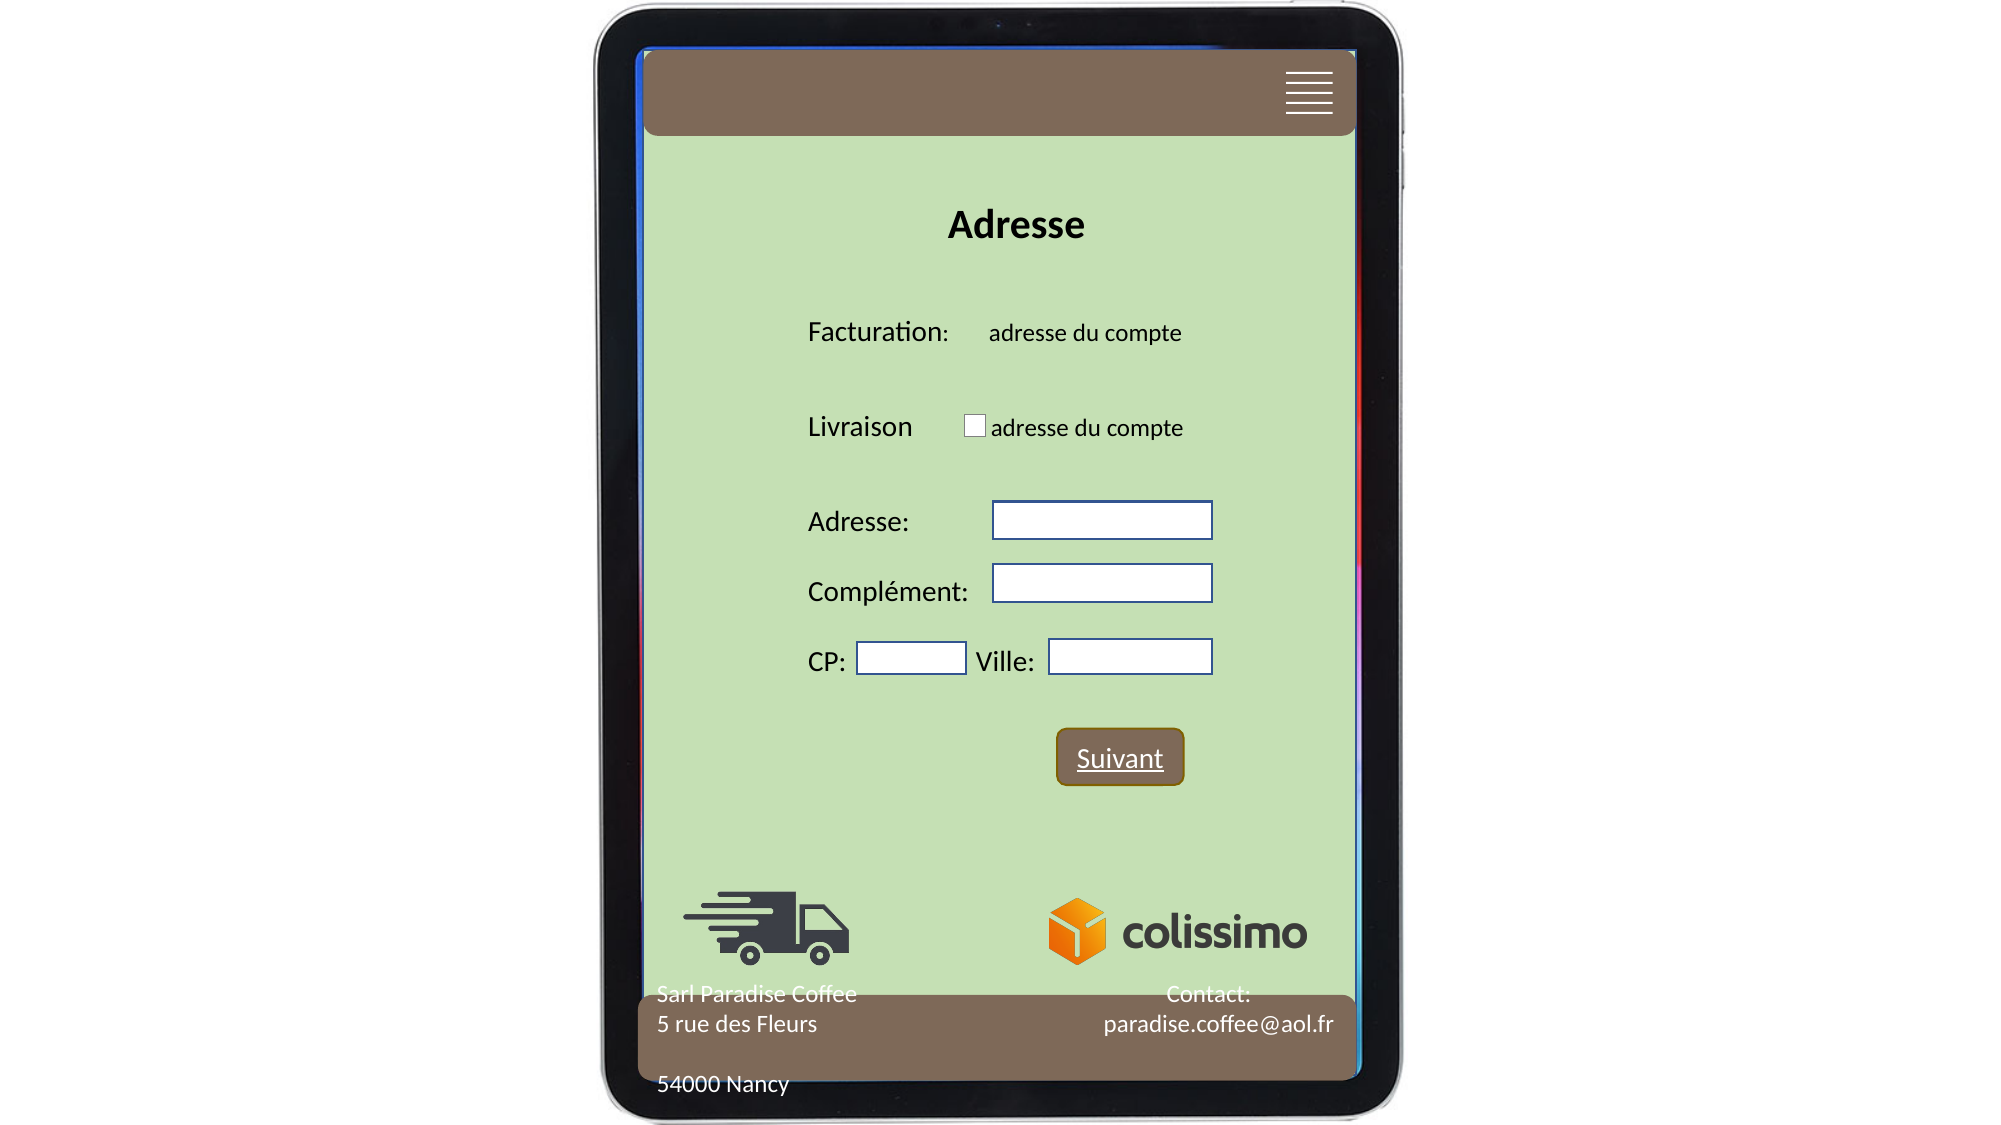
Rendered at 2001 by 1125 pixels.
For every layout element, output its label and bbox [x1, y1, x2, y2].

picture [437, 0, 1563, 1125]
text_box [964, 414, 986, 437]
